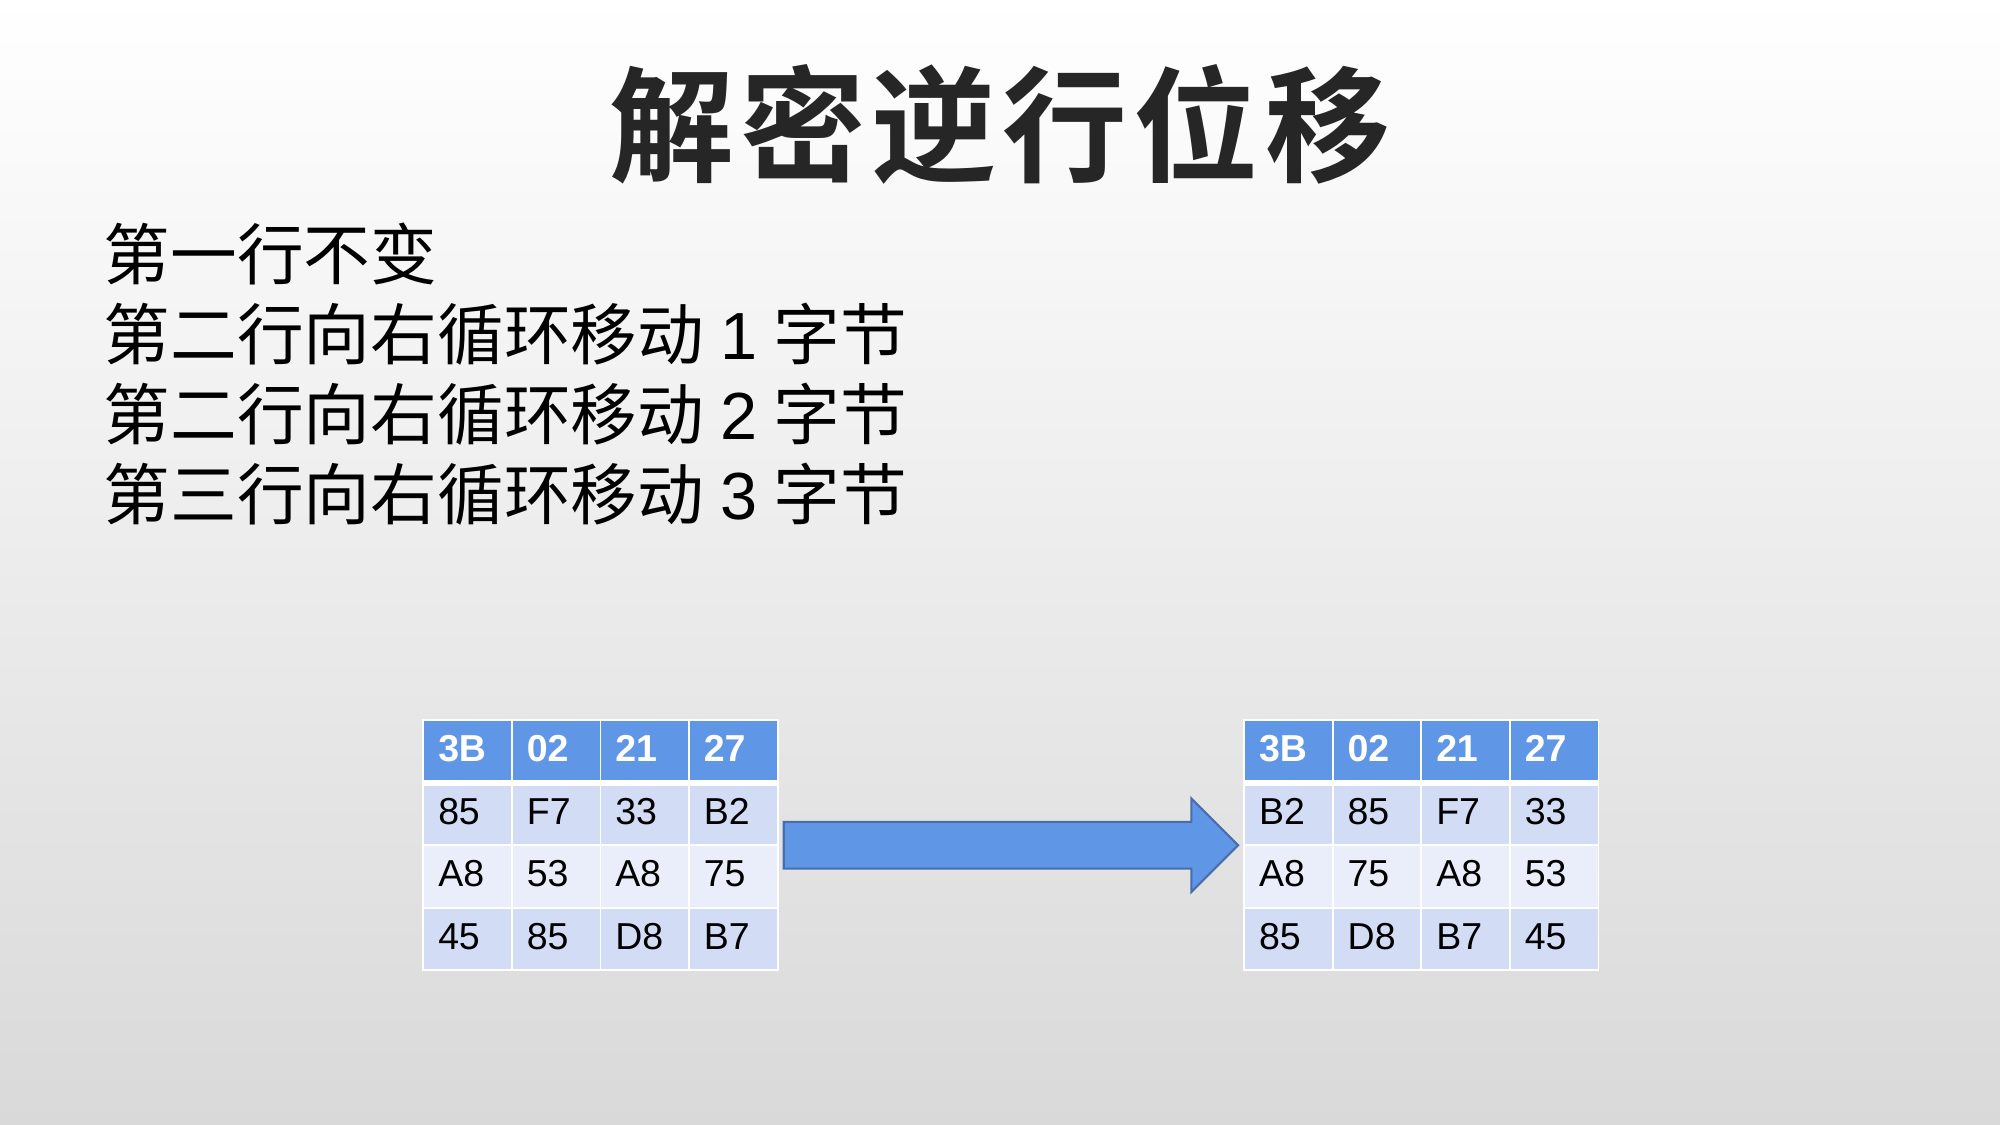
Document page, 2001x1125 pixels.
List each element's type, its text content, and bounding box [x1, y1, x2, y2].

table_cell F7 [1422, 786, 1509, 844]
table_header 27 [690, 721, 777, 780]
table_header 3B [1245, 721, 1332, 780]
table_header 3B [424, 721, 511, 780]
table_cell 45 [424, 909, 511, 969]
table_cell 53 [1511, 846, 1598, 907]
table_cell A8 [601, 846, 688, 907]
table_cell B7 [1422, 909, 1509, 969]
table_cell D8 [601, 909, 688, 969]
table_cell 75 [1334, 846, 1420, 907]
table_cell 33 [601, 786, 688, 844]
table_cell 85 [1334, 786, 1420, 844]
table_cell 75 [690, 846, 777, 907]
table_cell 85 [1245, 909, 1332, 969]
table_cell B2 [690, 786, 777, 844]
table_cell 33 [1511, 786, 1598, 844]
table_cell A8 [1422, 846, 1509, 907]
table_cell A8 [424, 846, 511, 907]
title 解密逆行位移 [196, 28, 1804, 206]
table_header 02 [1334, 721, 1420, 780]
table_header 27 [1511, 721, 1598, 780]
table_header 02 [513, 721, 600, 780]
table_cell F7 [513, 786, 600, 844]
table_cell B2 [1245, 786, 1332, 844]
table_cell D8 [1334, 909, 1420, 969]
table_cell 45 [1511, 909, 1598, 969]
table_cell 85 [513, 909, 600, 969]
table_cell A8 [1245, 846, 1332, 907]
table_header 21 [601, 721, 688, 780]
table_header 21 [1422, 721, 1509, 780]
table_cell B7 [690, 909, 777, 969]
text_box [782, 795, 1240, 895]
table_cell 85 [424, 786, 511, 844]
table_cell 53 [513, 846, 600, 907]
text_box 第一行不变 第二行向右循环移动1字节 第二行向右循环移动2字节 第三行向右循环移动3字节 [89, 205, 1000, 540]
